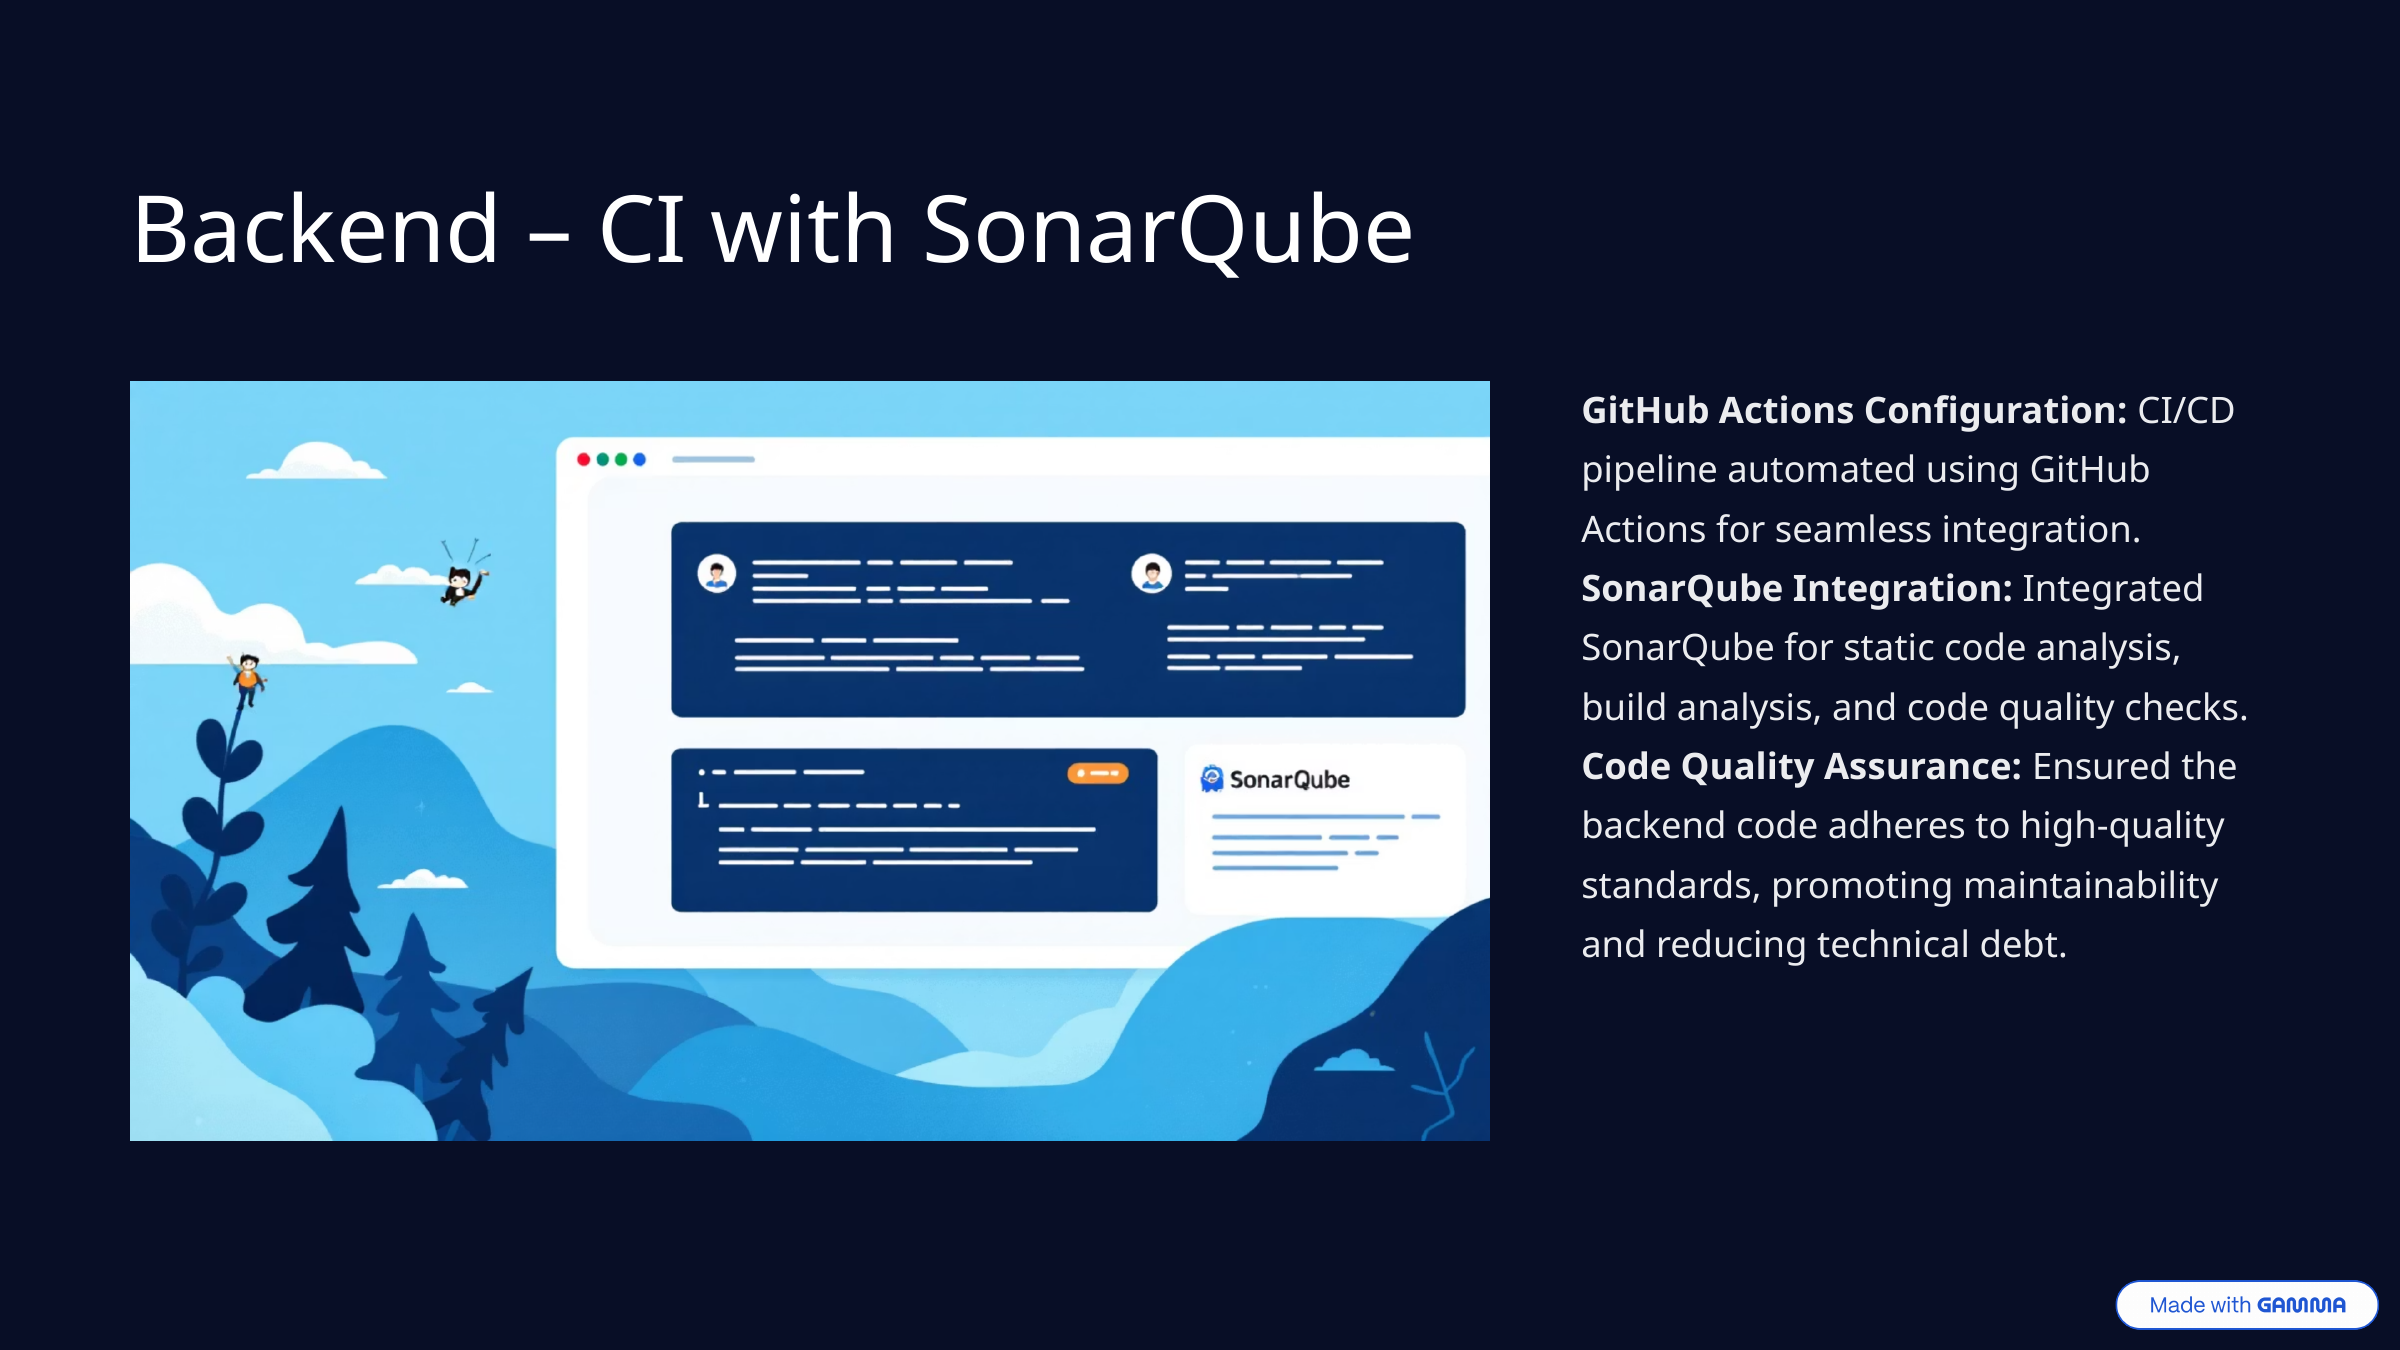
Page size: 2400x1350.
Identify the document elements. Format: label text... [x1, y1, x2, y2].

text_box Backend – CI with SonarQube [130, 165, 1447, 282]
text_box GitHub Actions Configuration: CI/CD pipeline automated using GitHub Actions for seamless integration. SonarQube Integration: Integrated SonarQube for static code analysis, build analysis, and code quality checks. Code Quality Assurance: Ensured the backend code adheres to high-quality standards, promoting maintainability and reducing technical debt. [1581, 371, 2271, 1146]
picture [130, 381, 1490, 1141]
picture [2106, 1271, 2389, 1339]
